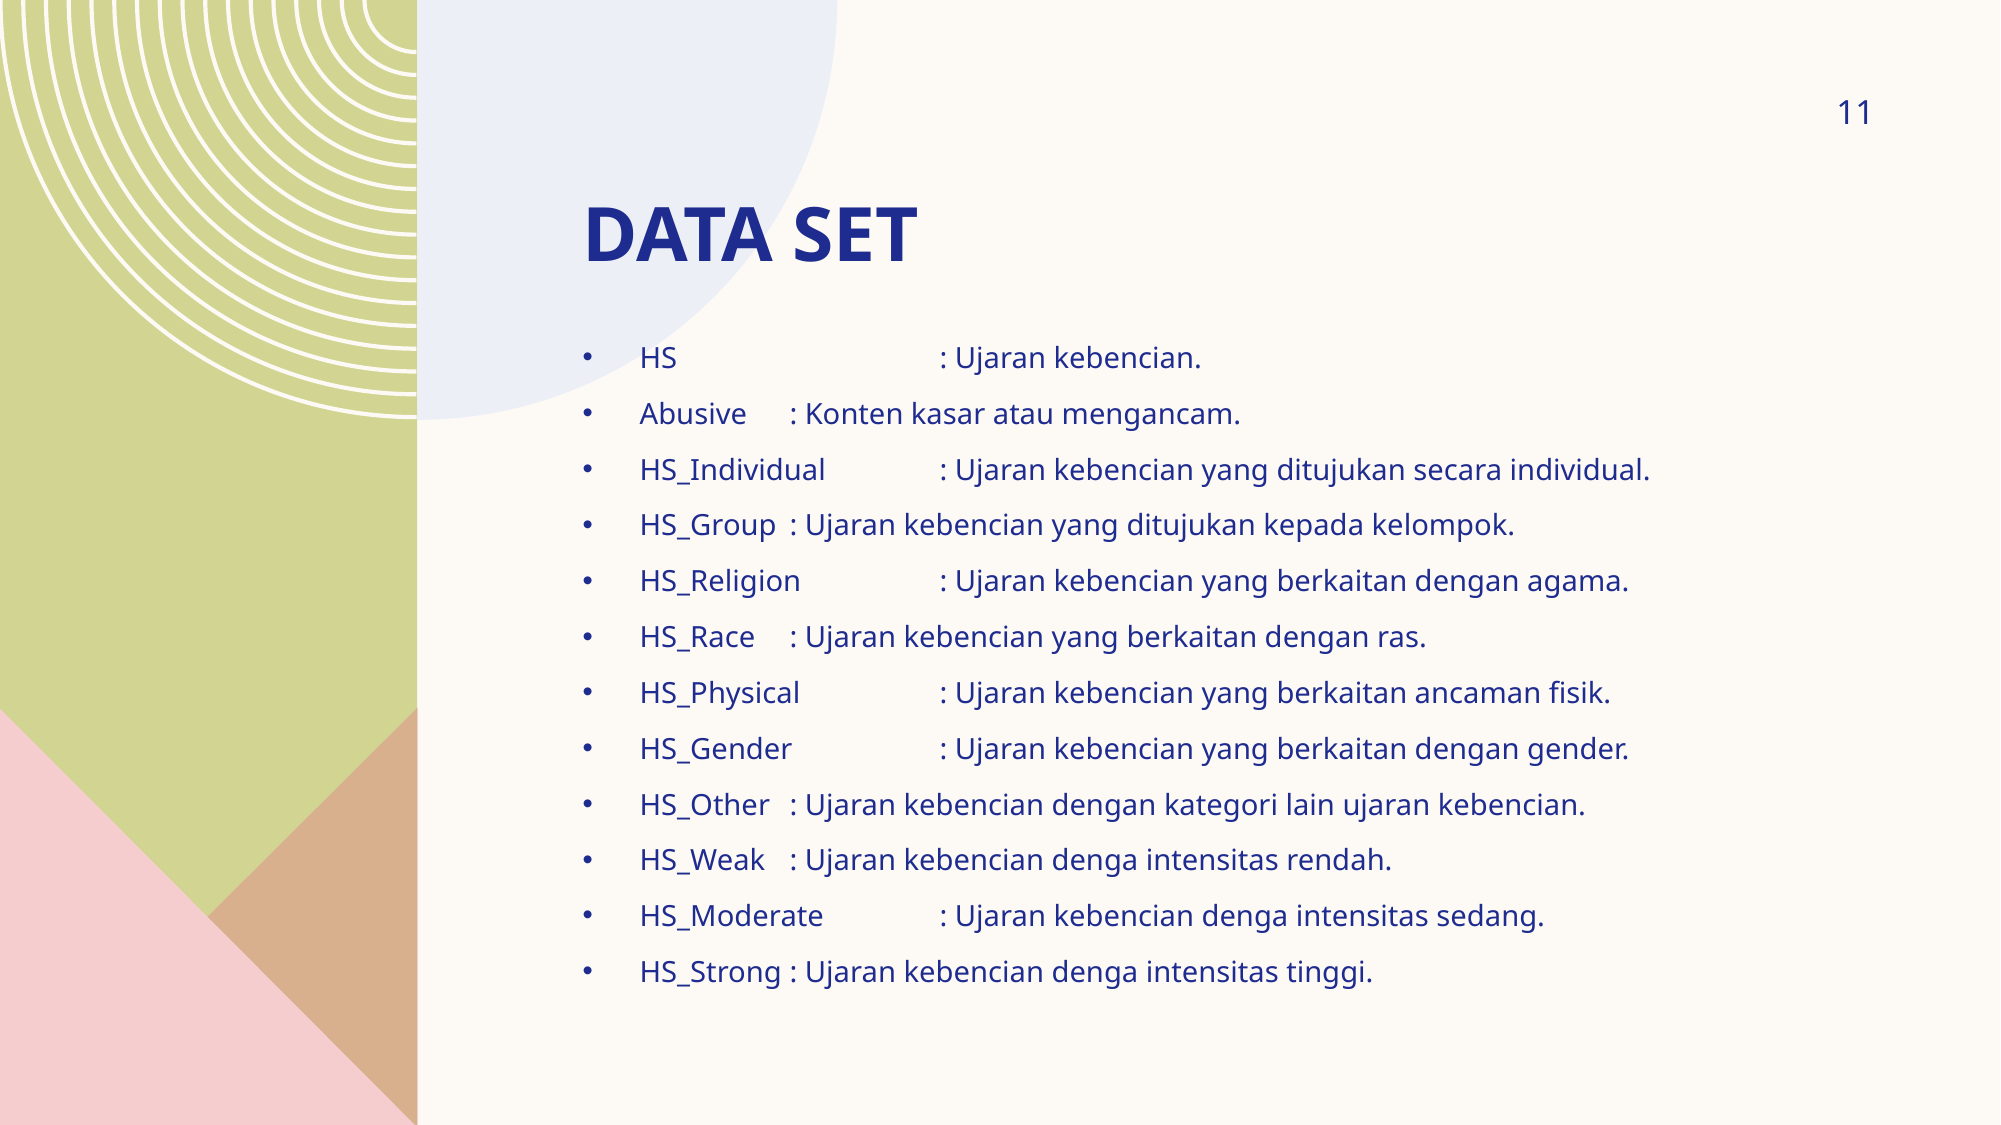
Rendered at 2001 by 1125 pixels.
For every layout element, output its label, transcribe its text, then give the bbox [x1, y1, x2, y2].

list HS : Ujaran kebencian. Abusive : Konten kasar atau mengancam. HS_Individual : Ujaran kebencian yang ditujukan secara individual. HS_Group : Ujaran kebencian yang ditujukan kepada kelompok. HS_Religion : Ujaran kebencian yang berkaitan dengan agama. HS_Race : Ujaran kebencian yang berkaitan dengan ras. HS_Physical : Ujaran kebencian yang berkaitan ancaman fisik. HS_Gender : Ujaran kebencian yang berkaitan dengan gender. HS_Other : Ujaran kebencian dengan kategori lain ujaran kebencian. HS_Weak : Ujaran kebencian denga intensitas rendah. HS_Moderate : Ujaran kebencian denga intensitas sedang. HS_Strong : Ujaran kebencian denga intensitas tinggi. [567, 283, 1875, 1050]
title Data set [567, 113, 1875, 277]
slide_number 11 [1699, 75, 1875, 153]
